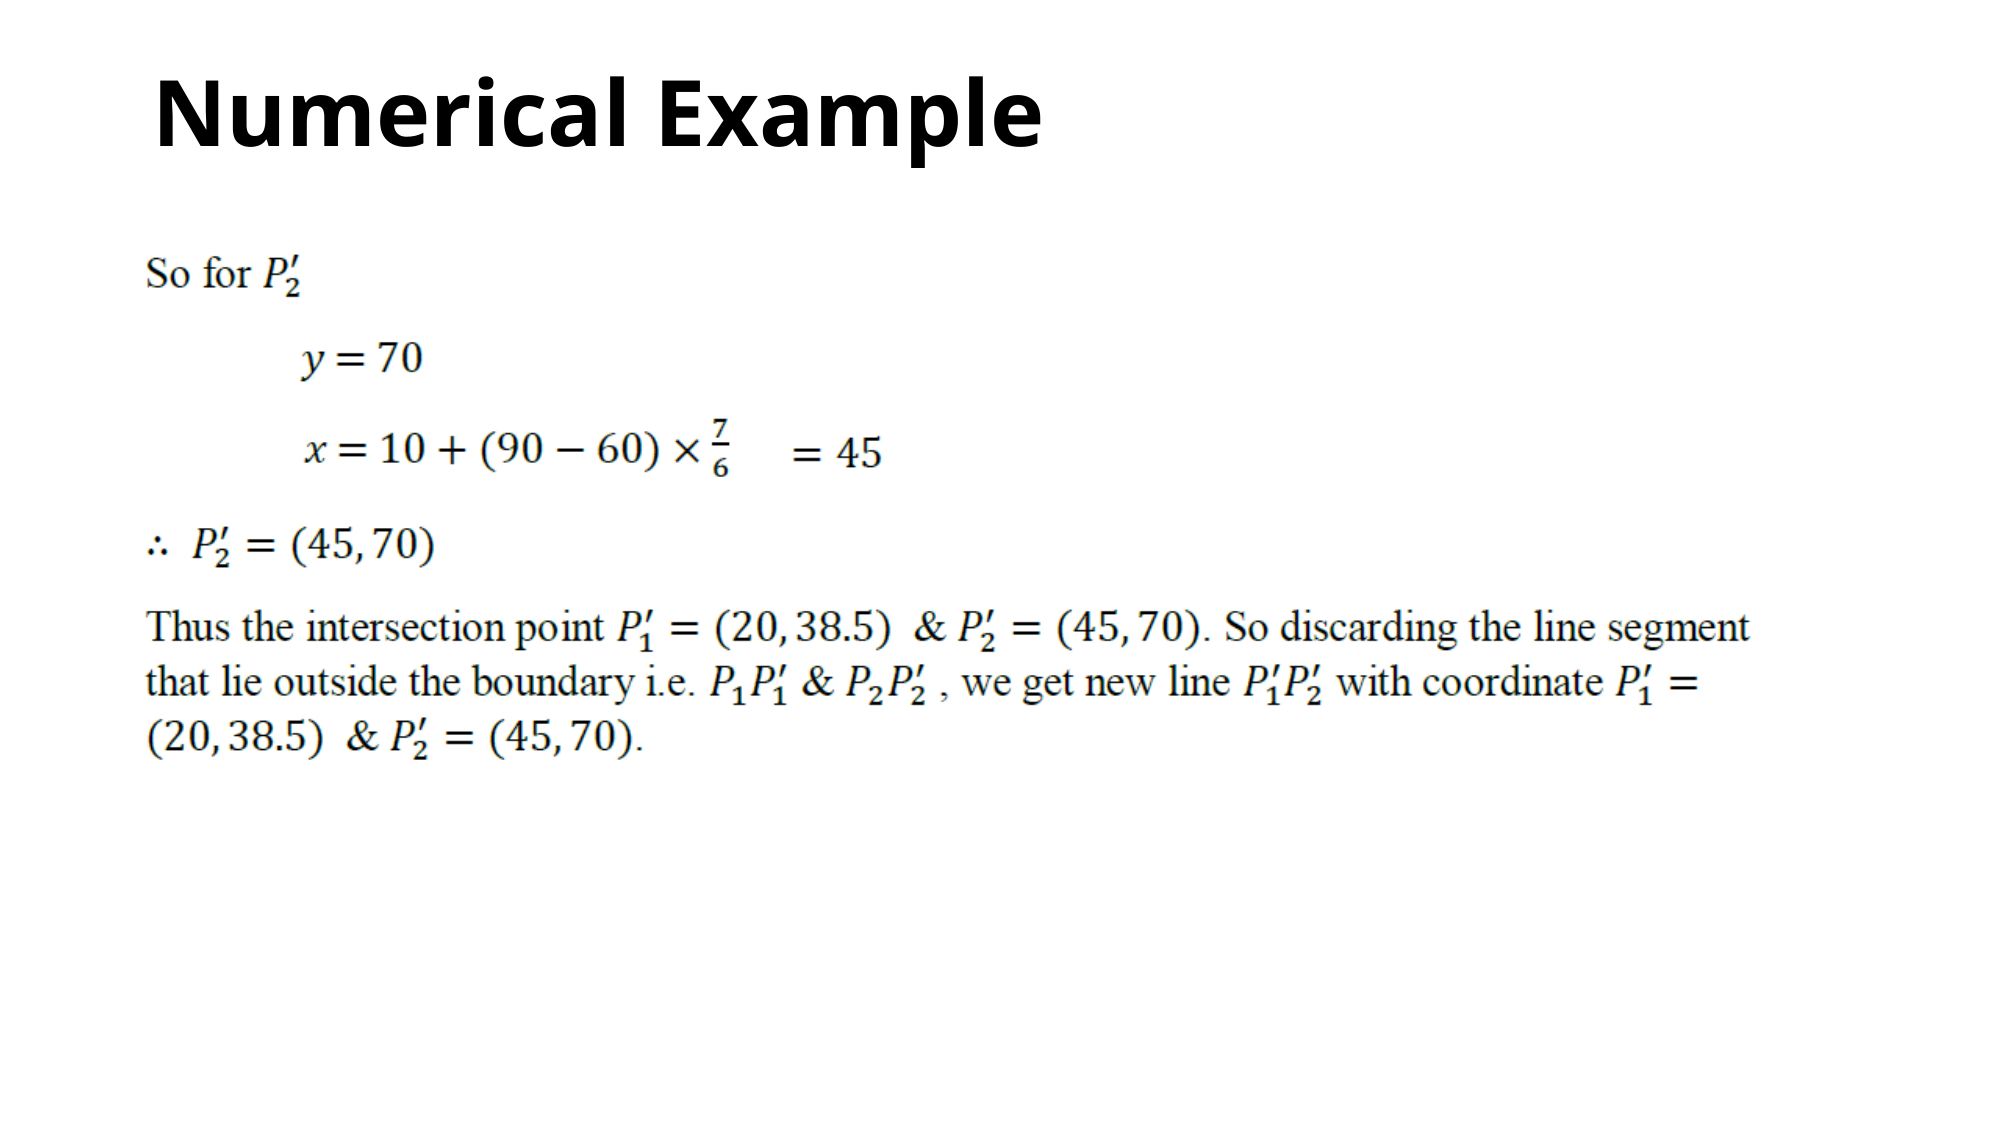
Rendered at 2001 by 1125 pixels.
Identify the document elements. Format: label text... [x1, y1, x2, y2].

picture [126, 244, 1863, 785]
text_box Numerical Example [137, 59, 1863, 244]
